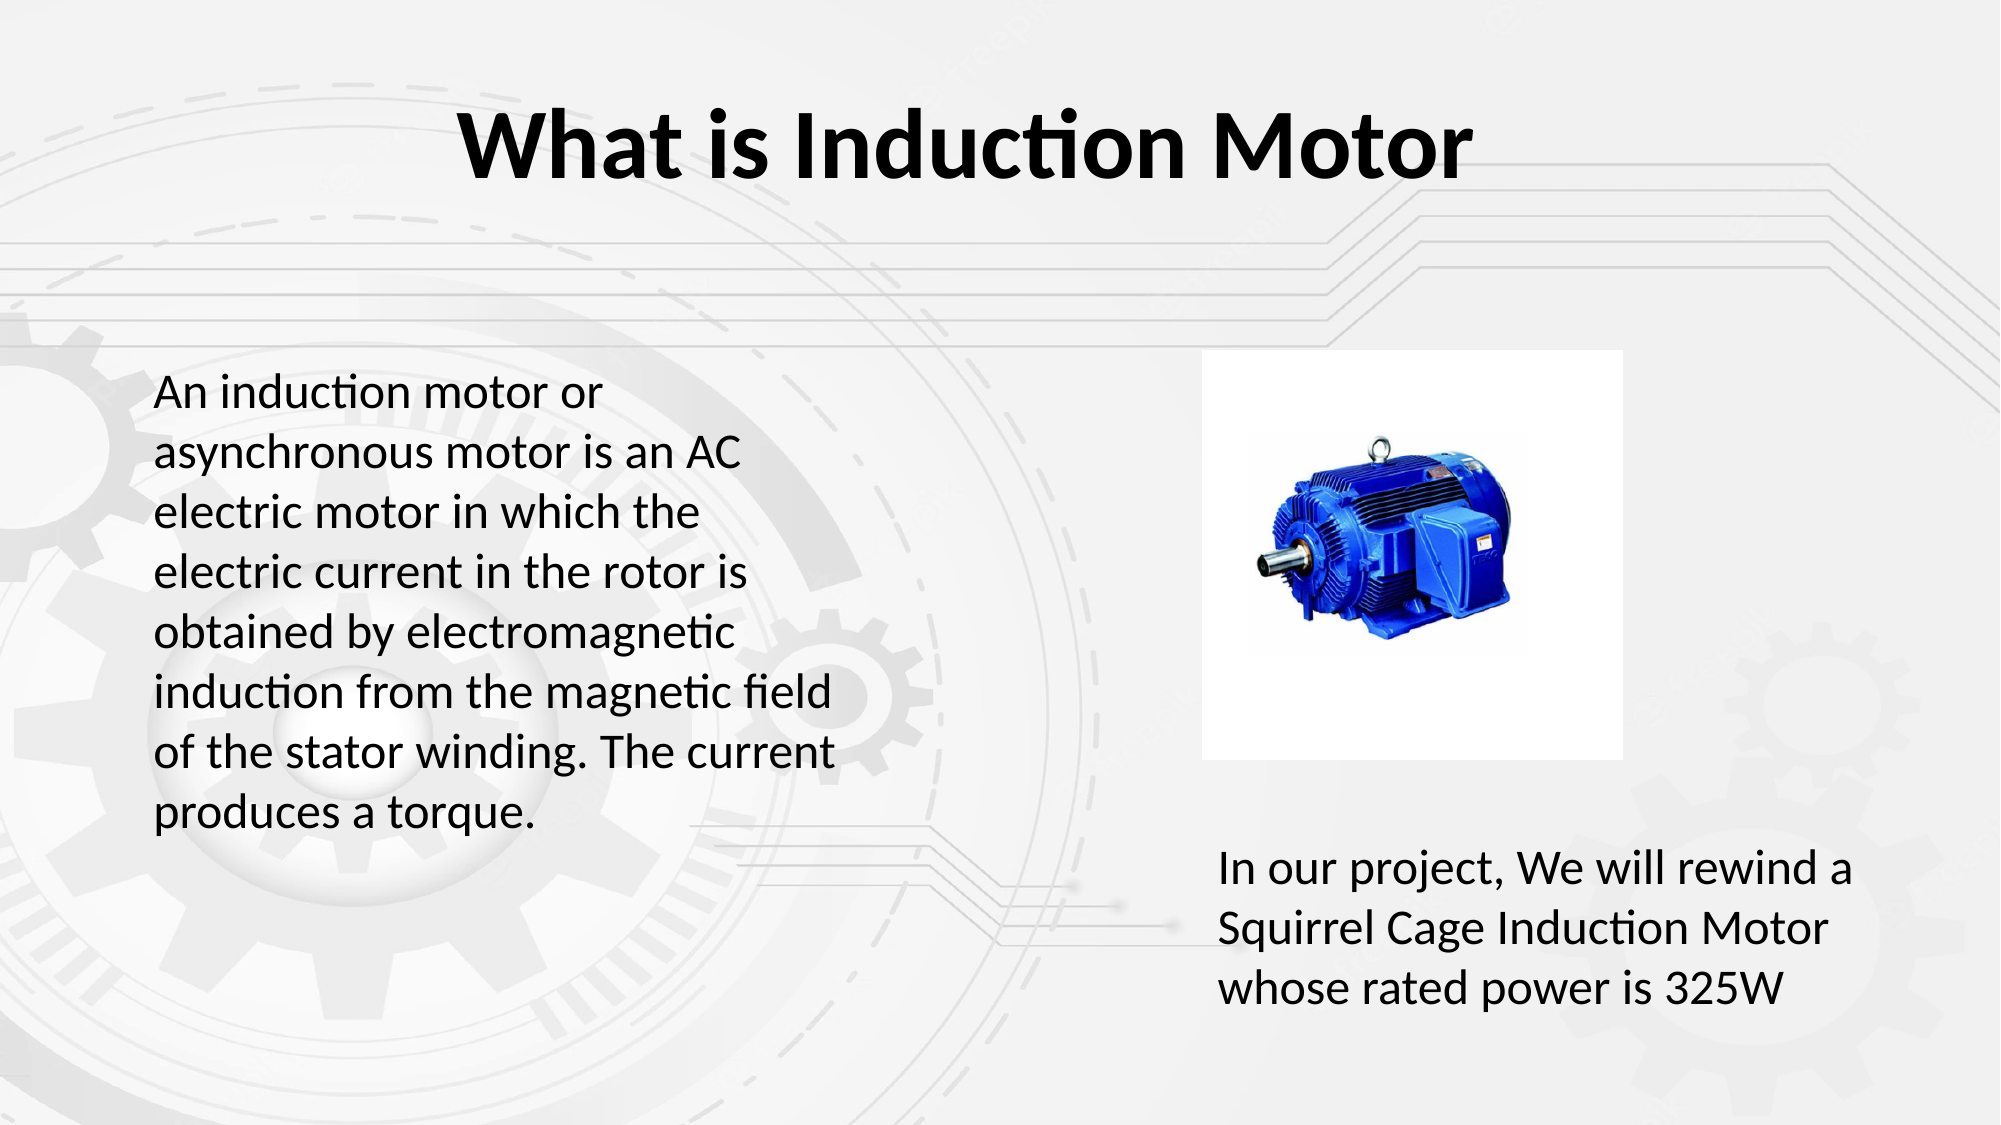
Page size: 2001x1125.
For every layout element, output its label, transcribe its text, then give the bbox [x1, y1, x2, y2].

picture [1202, 350, 1623, 760]
text_box What is Induction Motor [441, 71, 1559, 207]
text_box An induction motor or asynchronous motor is an AC electric motor in which the electric current in the rotor is obtained by electromagnetic induction from the magnetic field of the stator winding. The current produces a torque. [138, 350, 852, 846]
text_box In our project, We will rewind a Squirrel Cage Induction Motor whose rated power is 325W [1202, 827, 1895, 1022]
